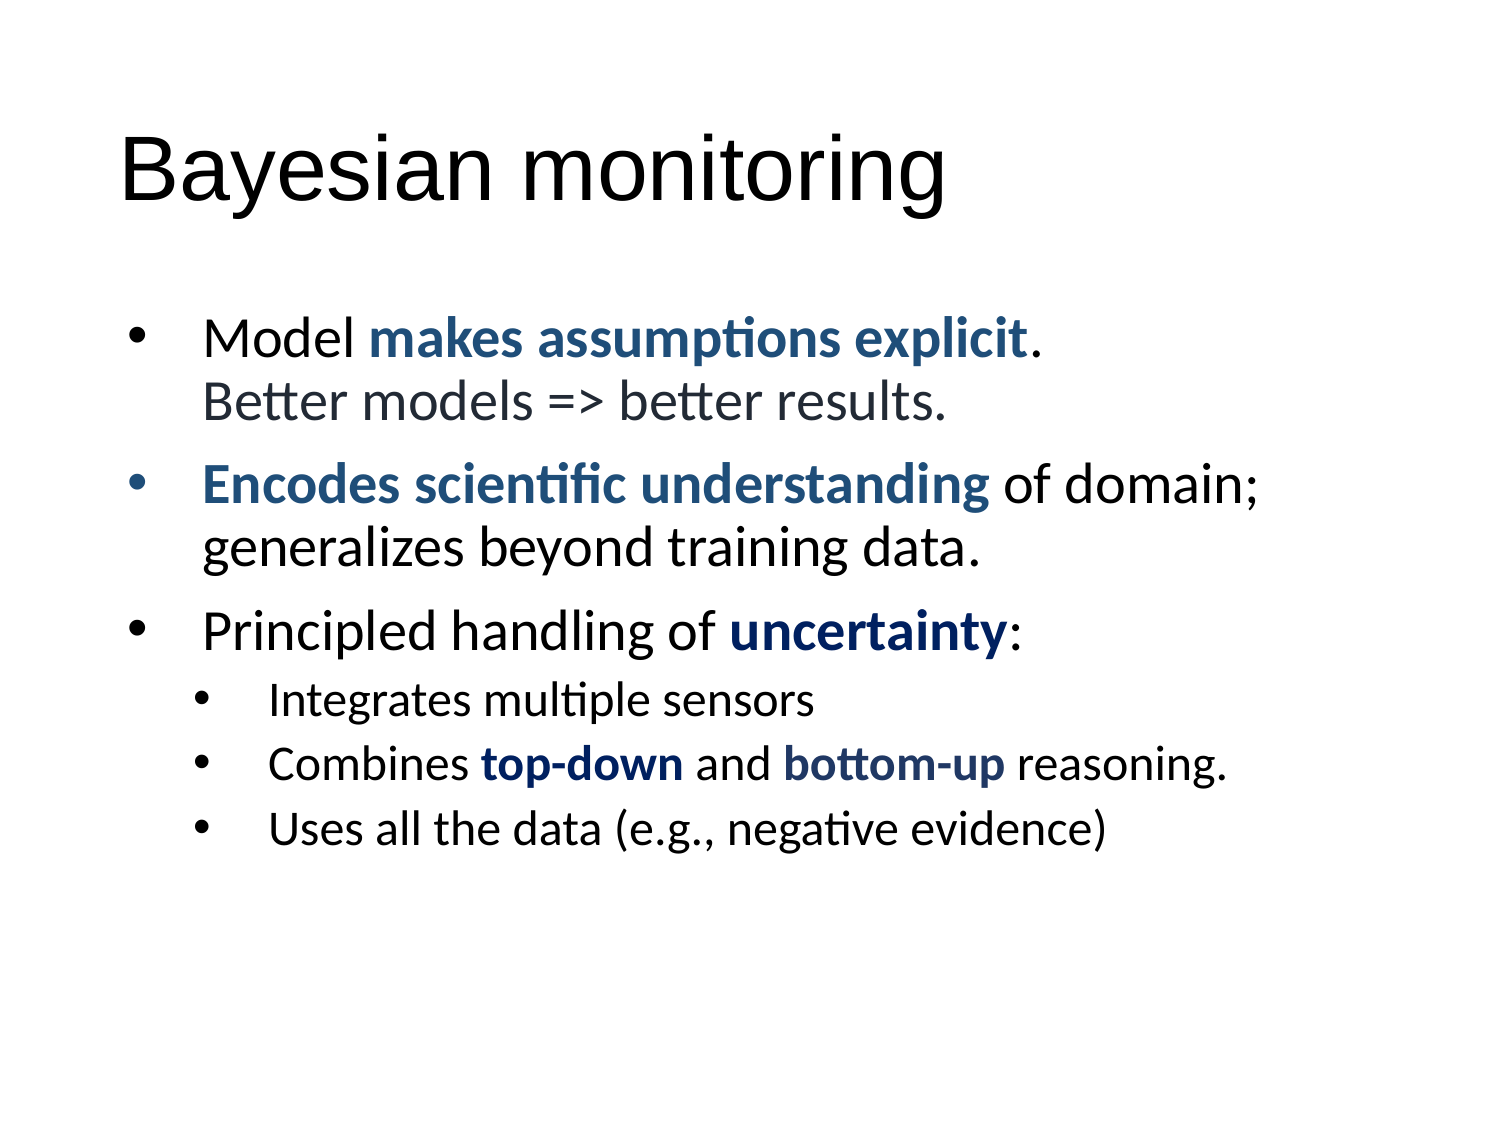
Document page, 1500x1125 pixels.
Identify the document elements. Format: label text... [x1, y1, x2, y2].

text_box Bayesian monitoring [103, 61, 1500, 279]
list Model makes assumptions explicit. Better models => better results. Encodes scientific understanding of domain; generalizes beyond training data. Principled handling of uncertainty: Integrates multiple sensors Combines top-down and bottom-up reasoning. Uses all the data (e.g., negative evidence) [103, 299, 1293, 1014]
